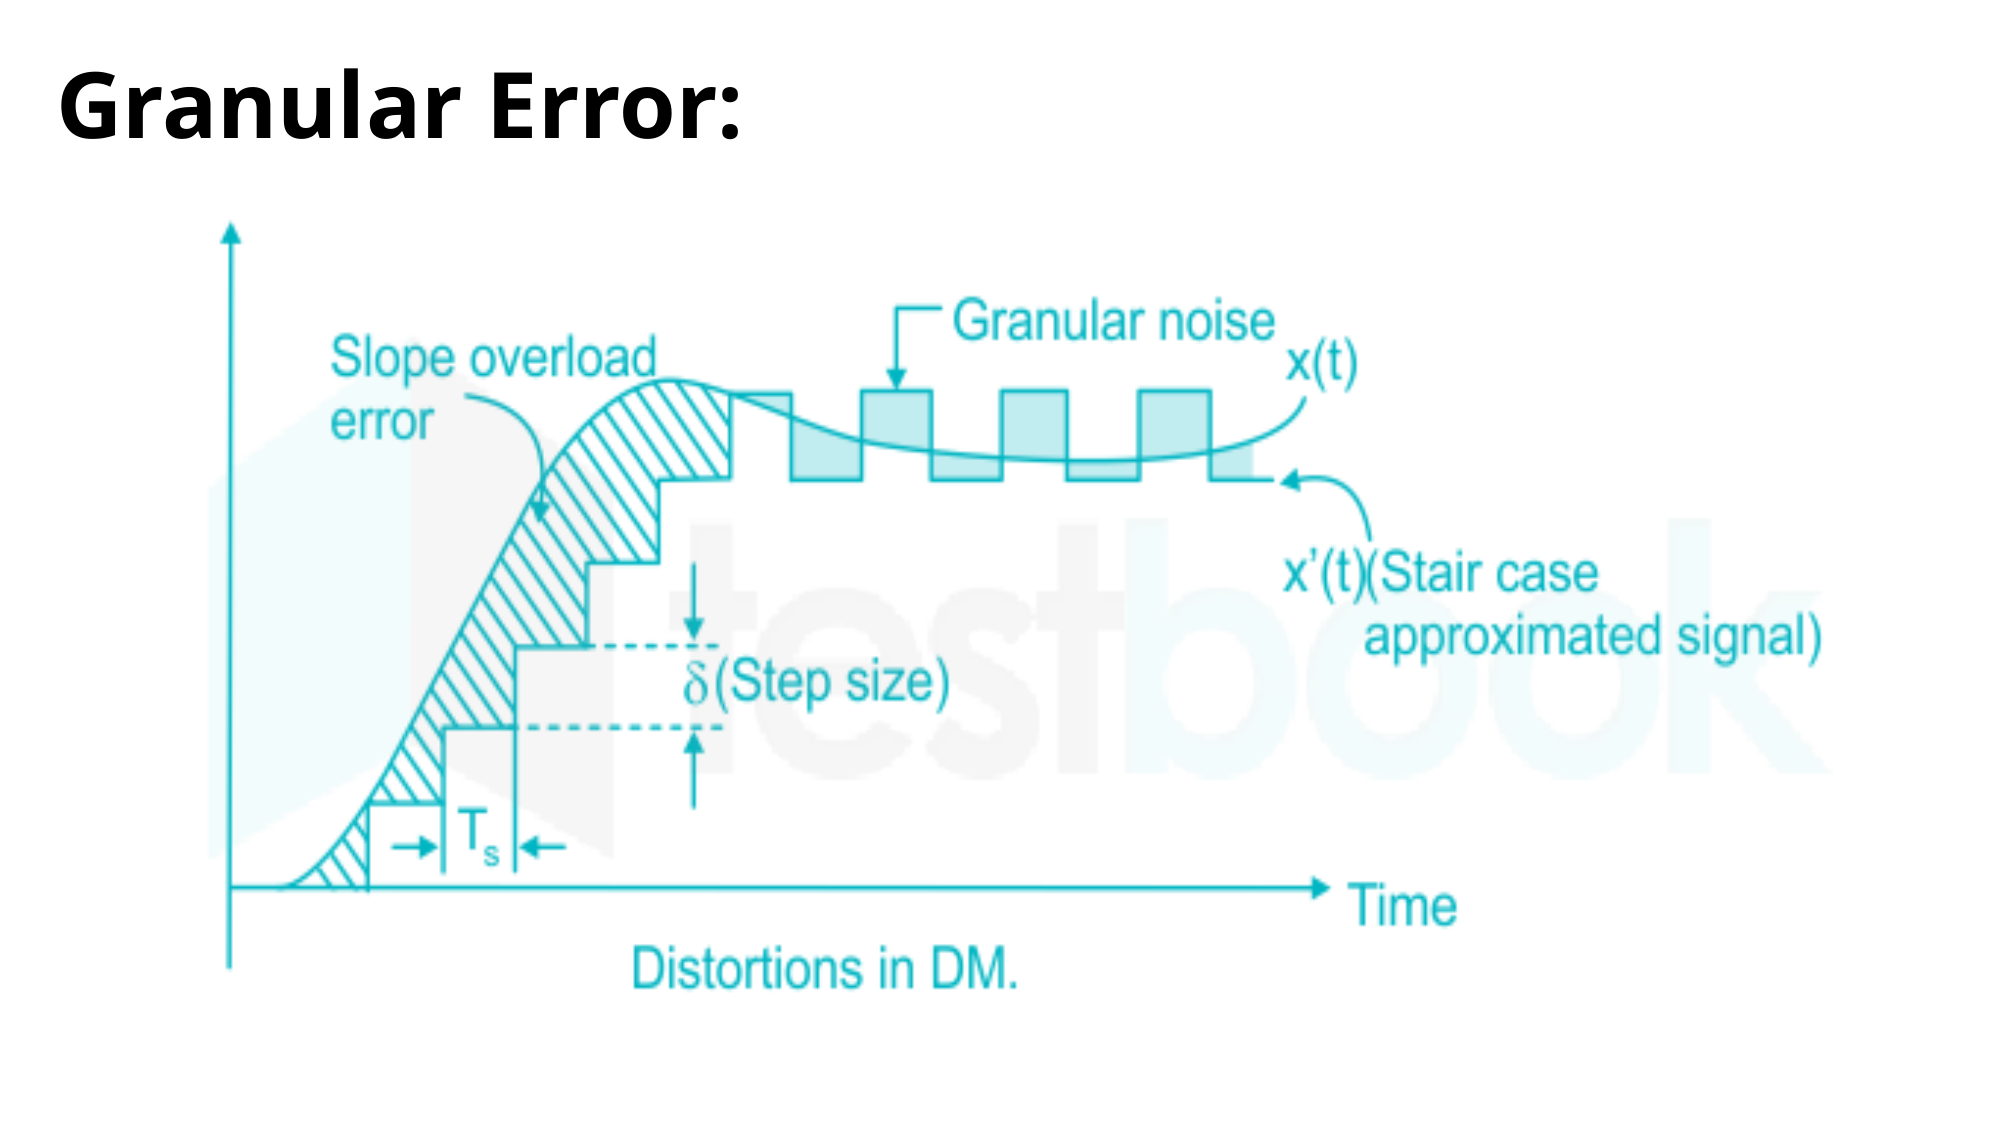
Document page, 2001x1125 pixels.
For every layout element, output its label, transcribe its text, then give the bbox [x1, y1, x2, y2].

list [174, 192, 1836, 1006]
title Granular Error: [41, 0, 1766, 218]
